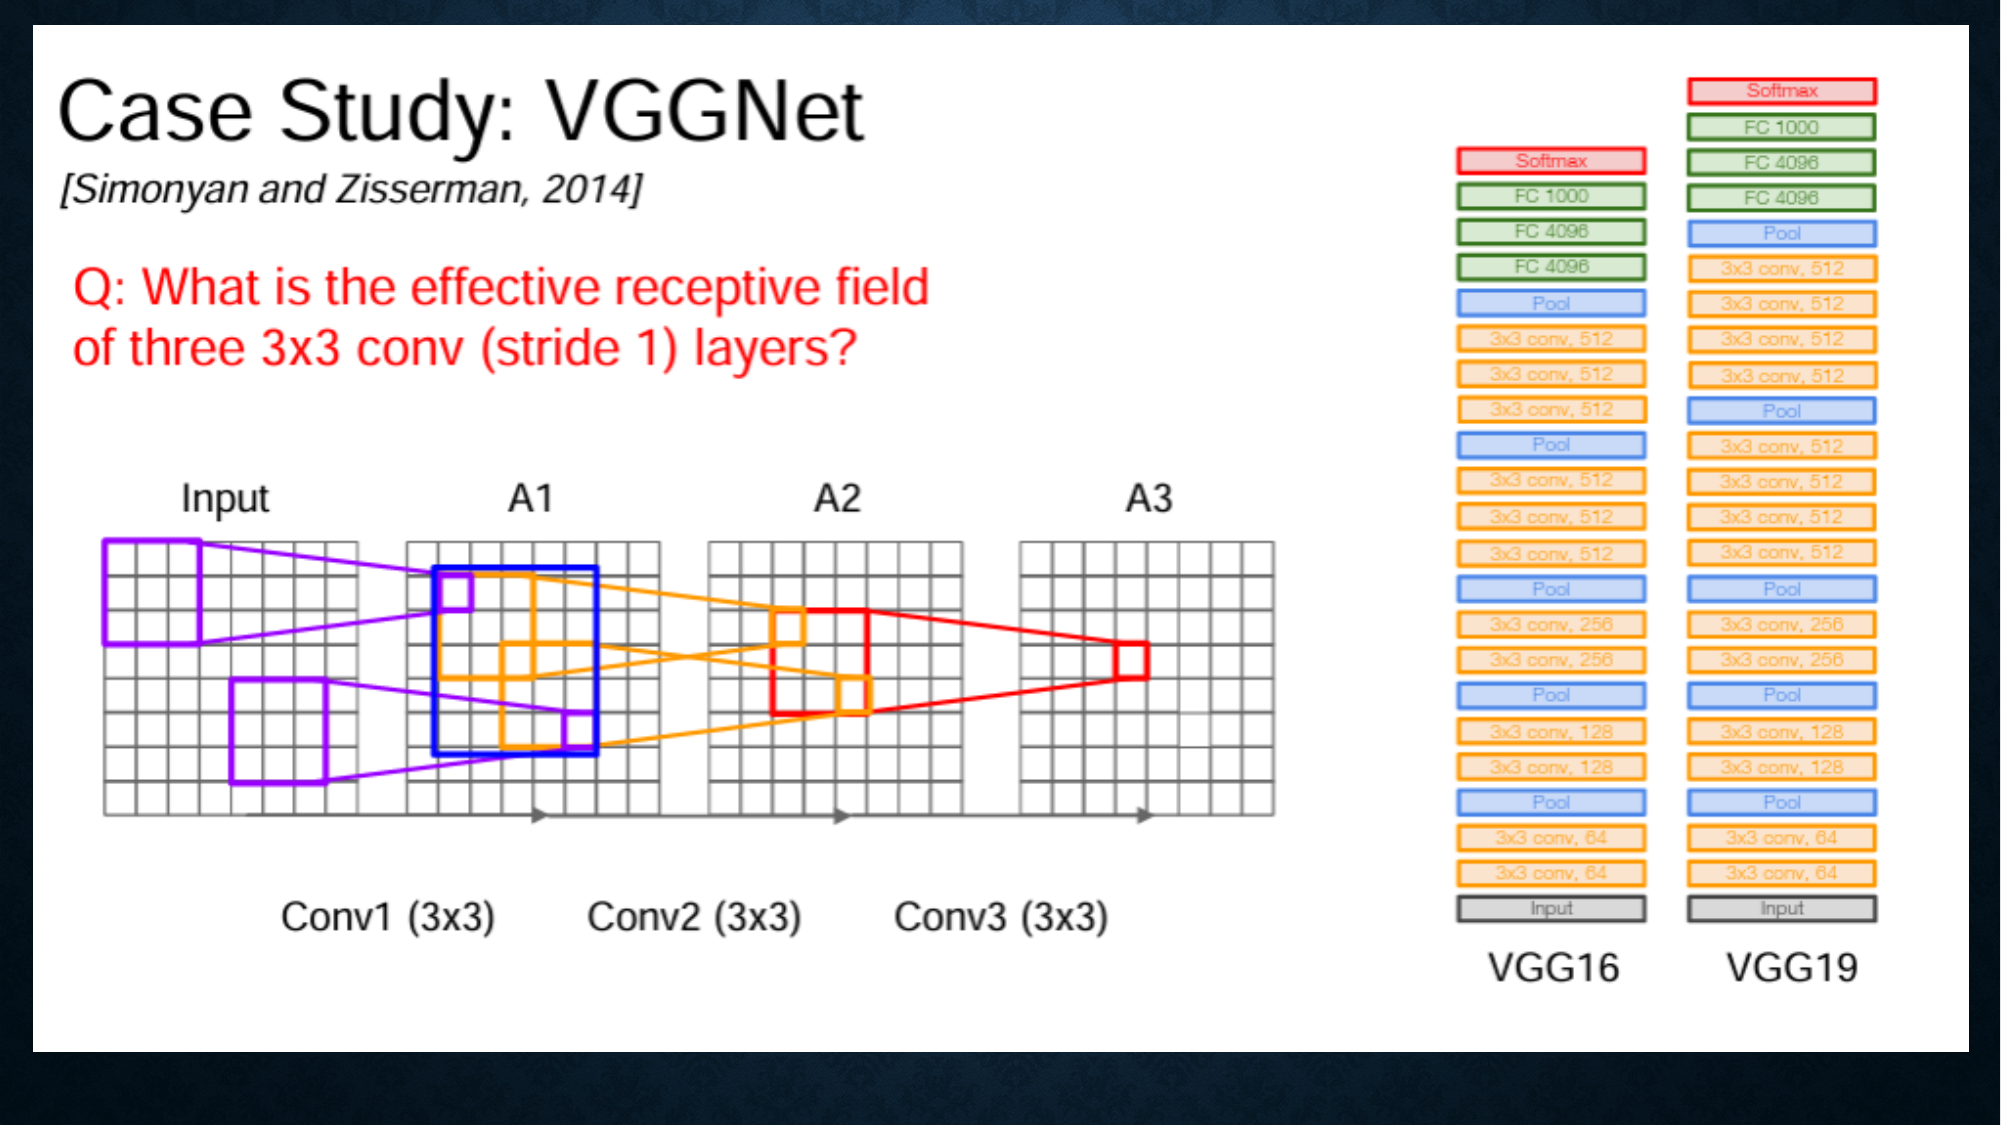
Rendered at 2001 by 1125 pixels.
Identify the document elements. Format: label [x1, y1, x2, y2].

picture [33, 24, 1970, 1053]
